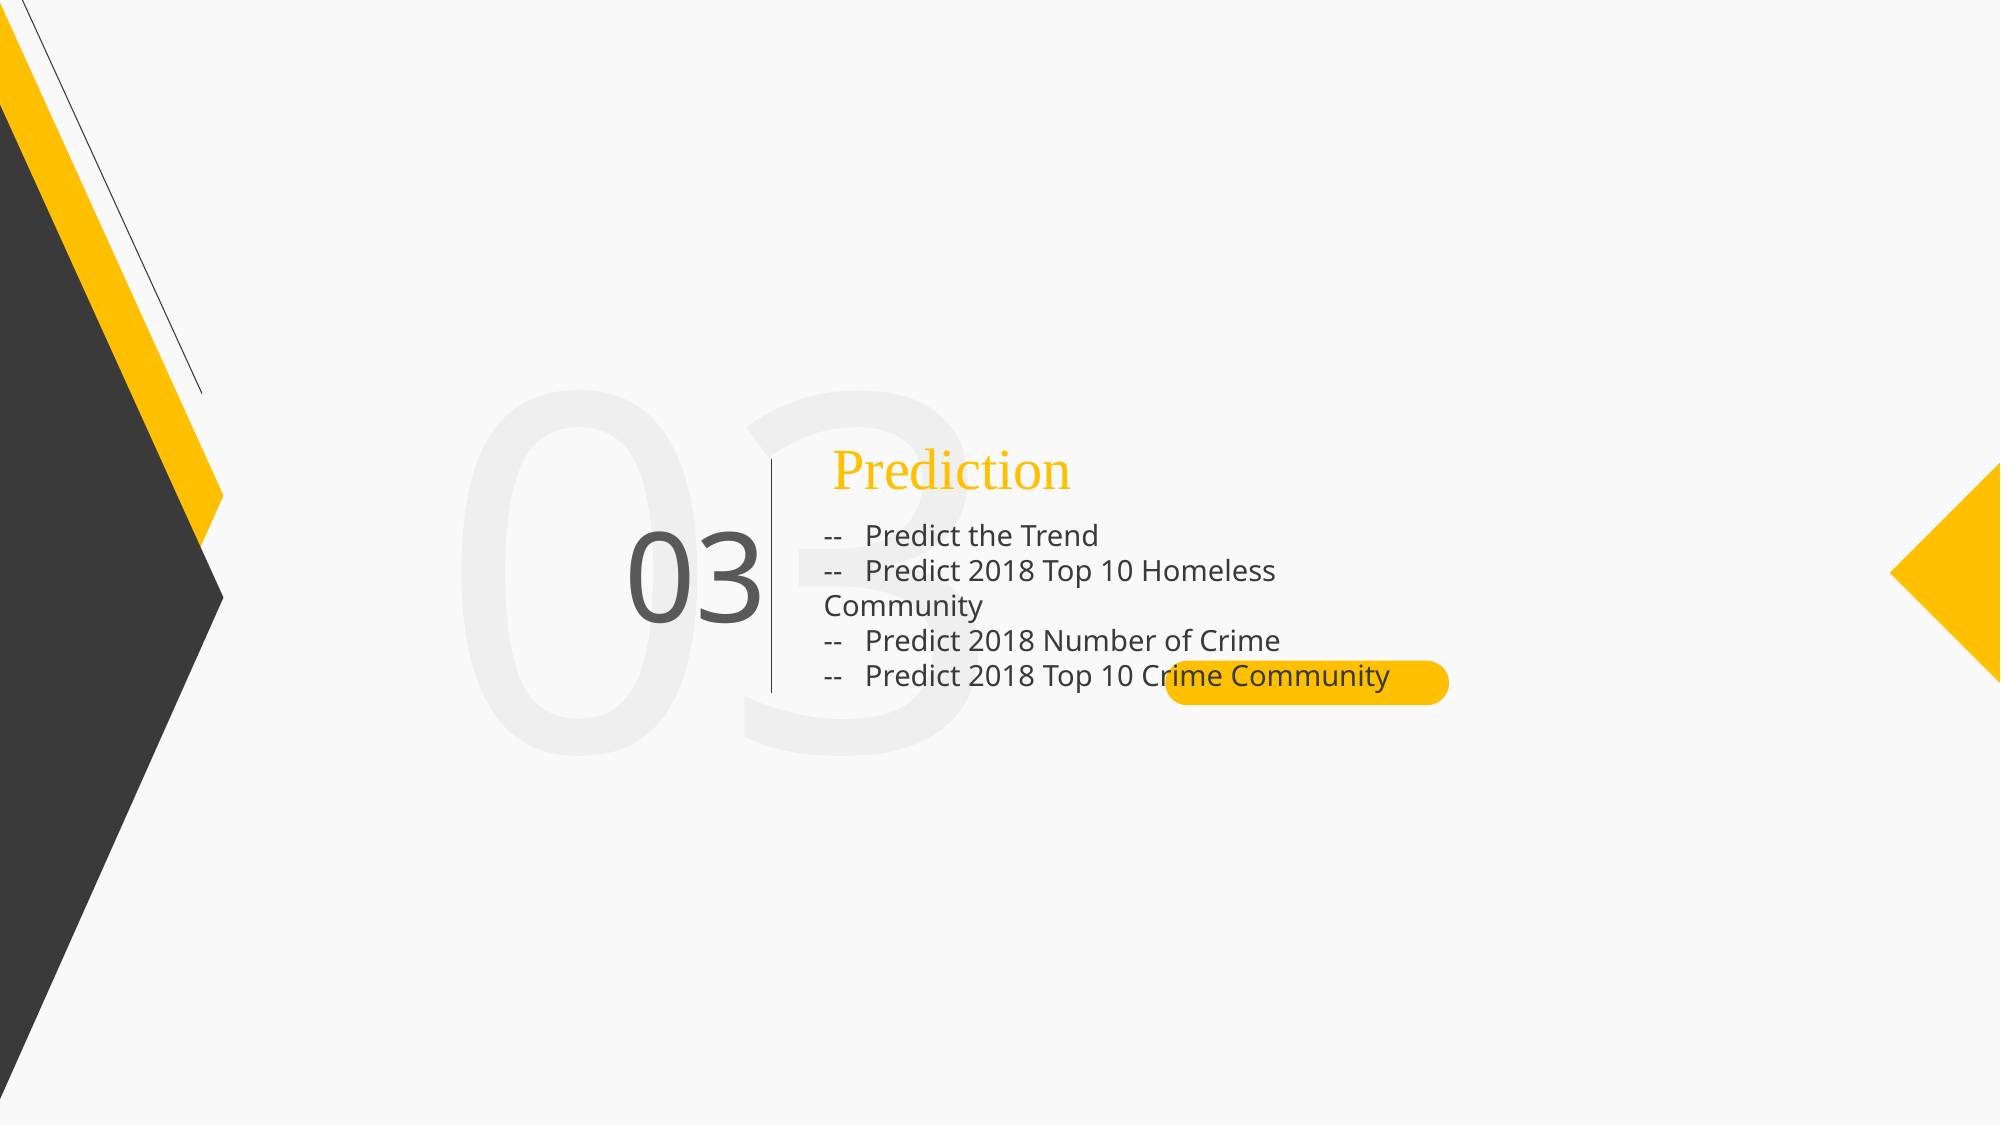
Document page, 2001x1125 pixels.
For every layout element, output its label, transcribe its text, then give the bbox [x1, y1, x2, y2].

text_box -- Predict the Trend -- Predict 2018 Top 10 Homeless Community -- Predict 2018 Number of Crime -- Predict 2018 Top 10 Crime Community [808, 509, 1450, 700]
text_box [1888, 461, 2000, 685]
text_box 03 [772, 490, 782, 656]
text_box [0, 104, 310, 286]
text_box [0, 286, 225, 1102]
text_box 03 [609, 490, 771, 656]
text_box [84, 286, 225, 544]
text_box 03 [422, 245, 1188, 859]
text_box Prediction [817, 424, 1088, 509]
text_box [1171, 700, 1443, 707]
text_box [0, 0, 48, 104]
